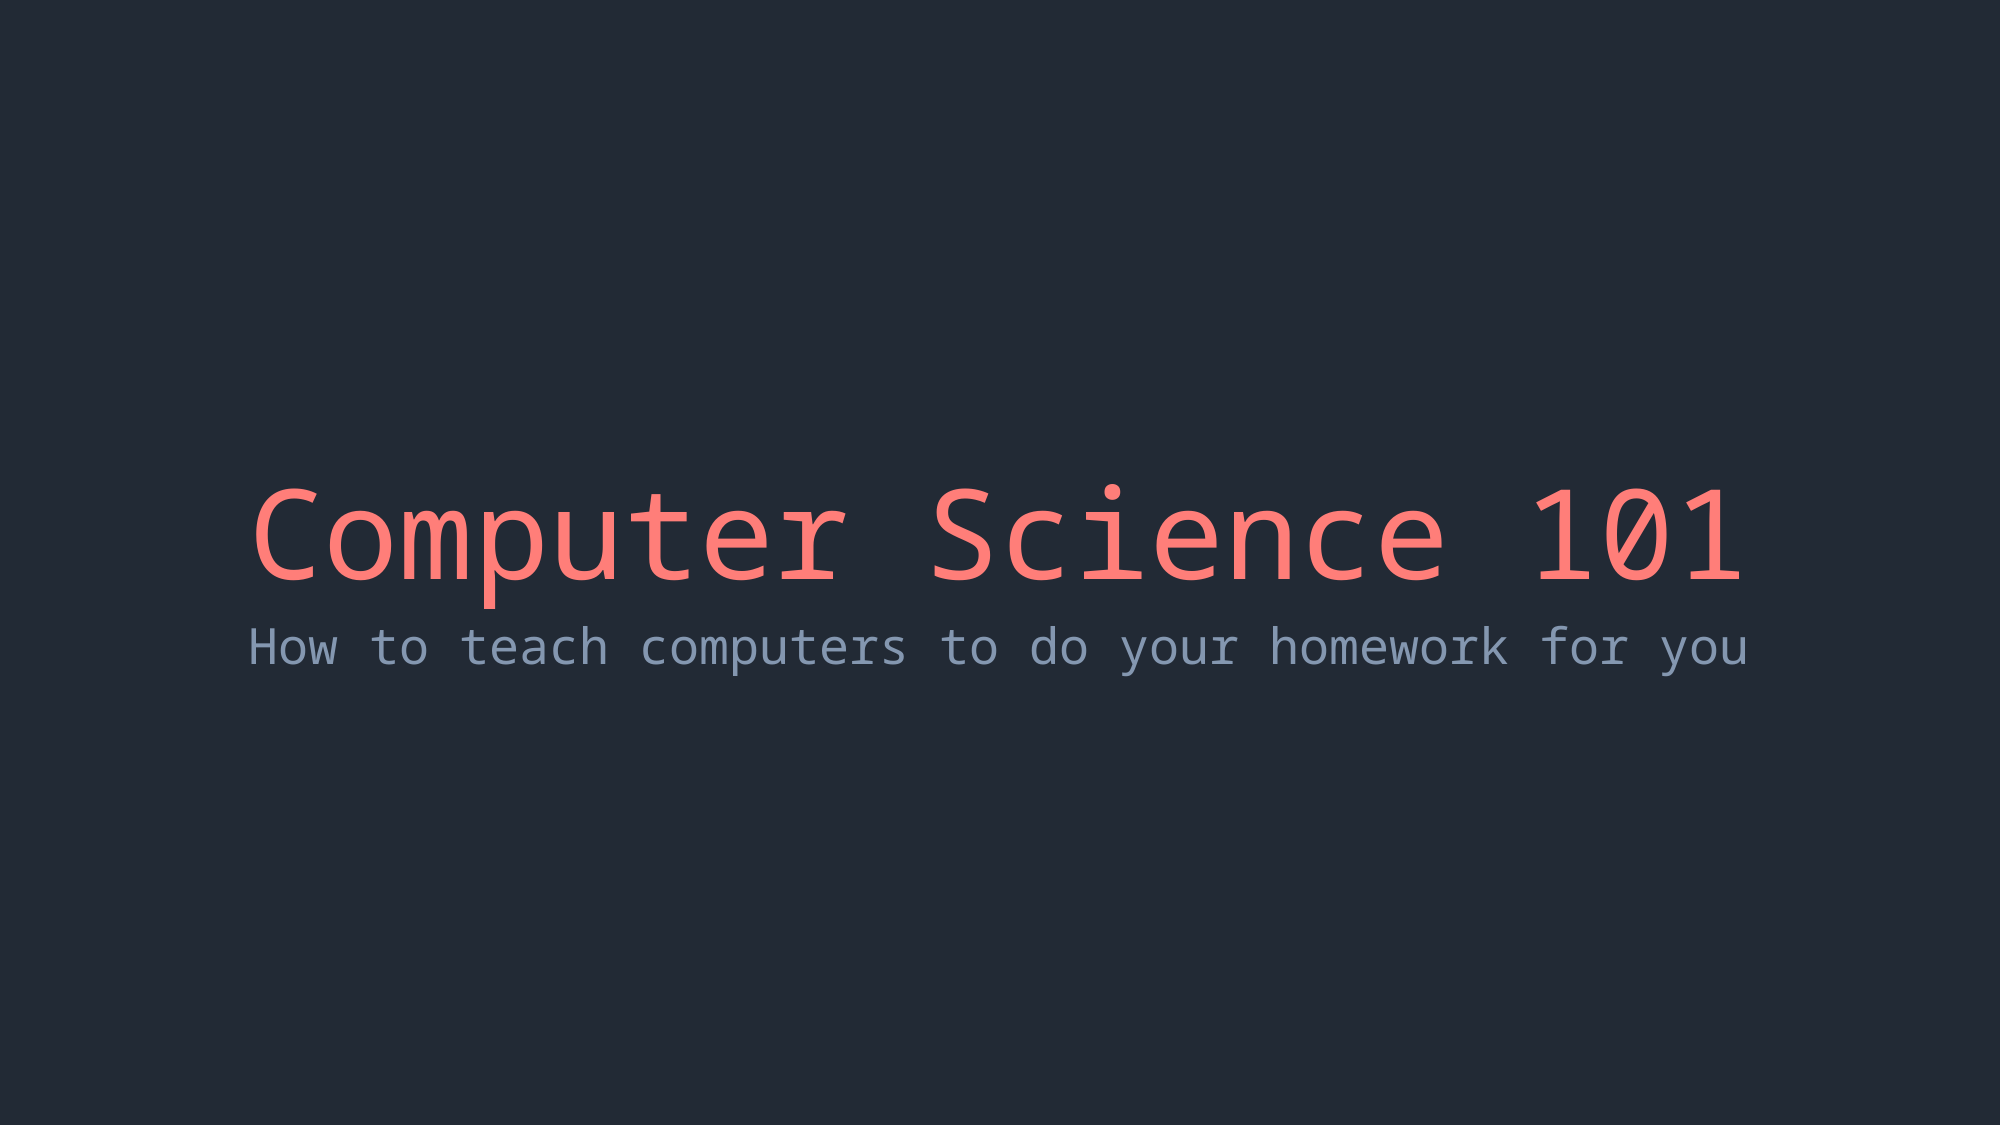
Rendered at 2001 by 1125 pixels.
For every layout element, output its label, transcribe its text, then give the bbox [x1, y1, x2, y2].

title Computer Science 101 [136, 280, 1862, 614]
list How to teach computers to do your homework for you [136, 614, 1862, 999]
